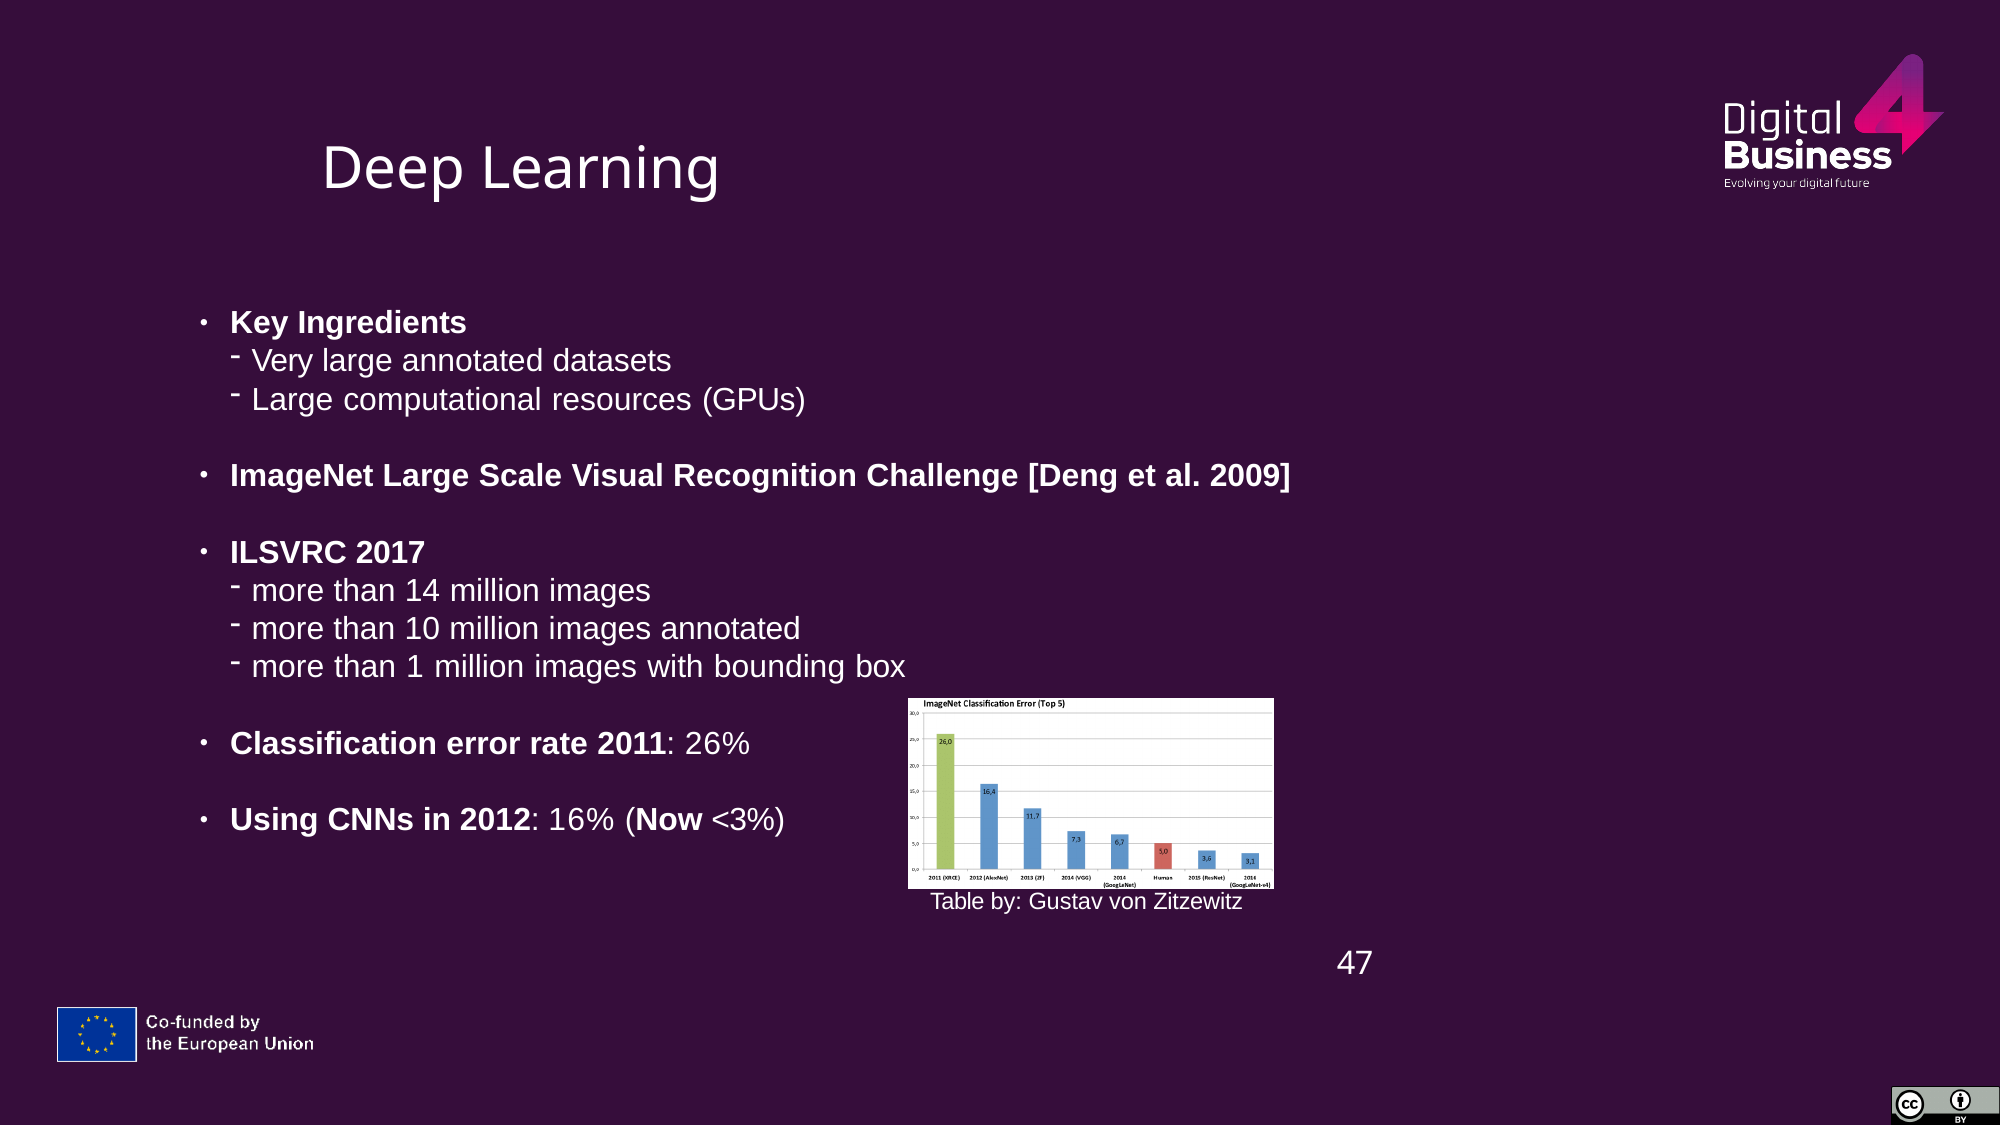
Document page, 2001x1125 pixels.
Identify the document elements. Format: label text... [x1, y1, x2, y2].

text_box ImageNet Large Scale Visual Recognition Challenge [Deng et al. 2009] [228, 452, 1302, 493]
text_box • [197, 456, 210, 488]
picture [908, 698, 1274, 889]
text_box • [197, 533, 210, 565]
text_box Using CNNs in 2012: 16% (Now <3%) [228, 796, 794, 837]
picture [54, 1004, 324, 1065]
text_box • [197, 303, 210, 335]
text_box 47 [1331, 956, 1725, 987]
text_box Table by: Gustav von Zitzewitz [928, 889, 1252, 914]
text_box ILSVRC 2017 more than 14 million images more than 10 million images annotated more than 1 million images with bounding box [228, 528, 916, 684]
text_box • [197, 800, 210, 832]
picture [1891, 1086, 2000, 1125]
picture [1725, 54, 1945, 189]
text_box • [197, 724, 210, 756]
title Deep Learning [59, 59, 1863, 278]
text_box Key Ingredients Very large annotated datasets Large computational resources (GPUs) [228, 299, 809, 417]
text_box Classification error rate 2011: 26% [228, 719, 760, 761]
